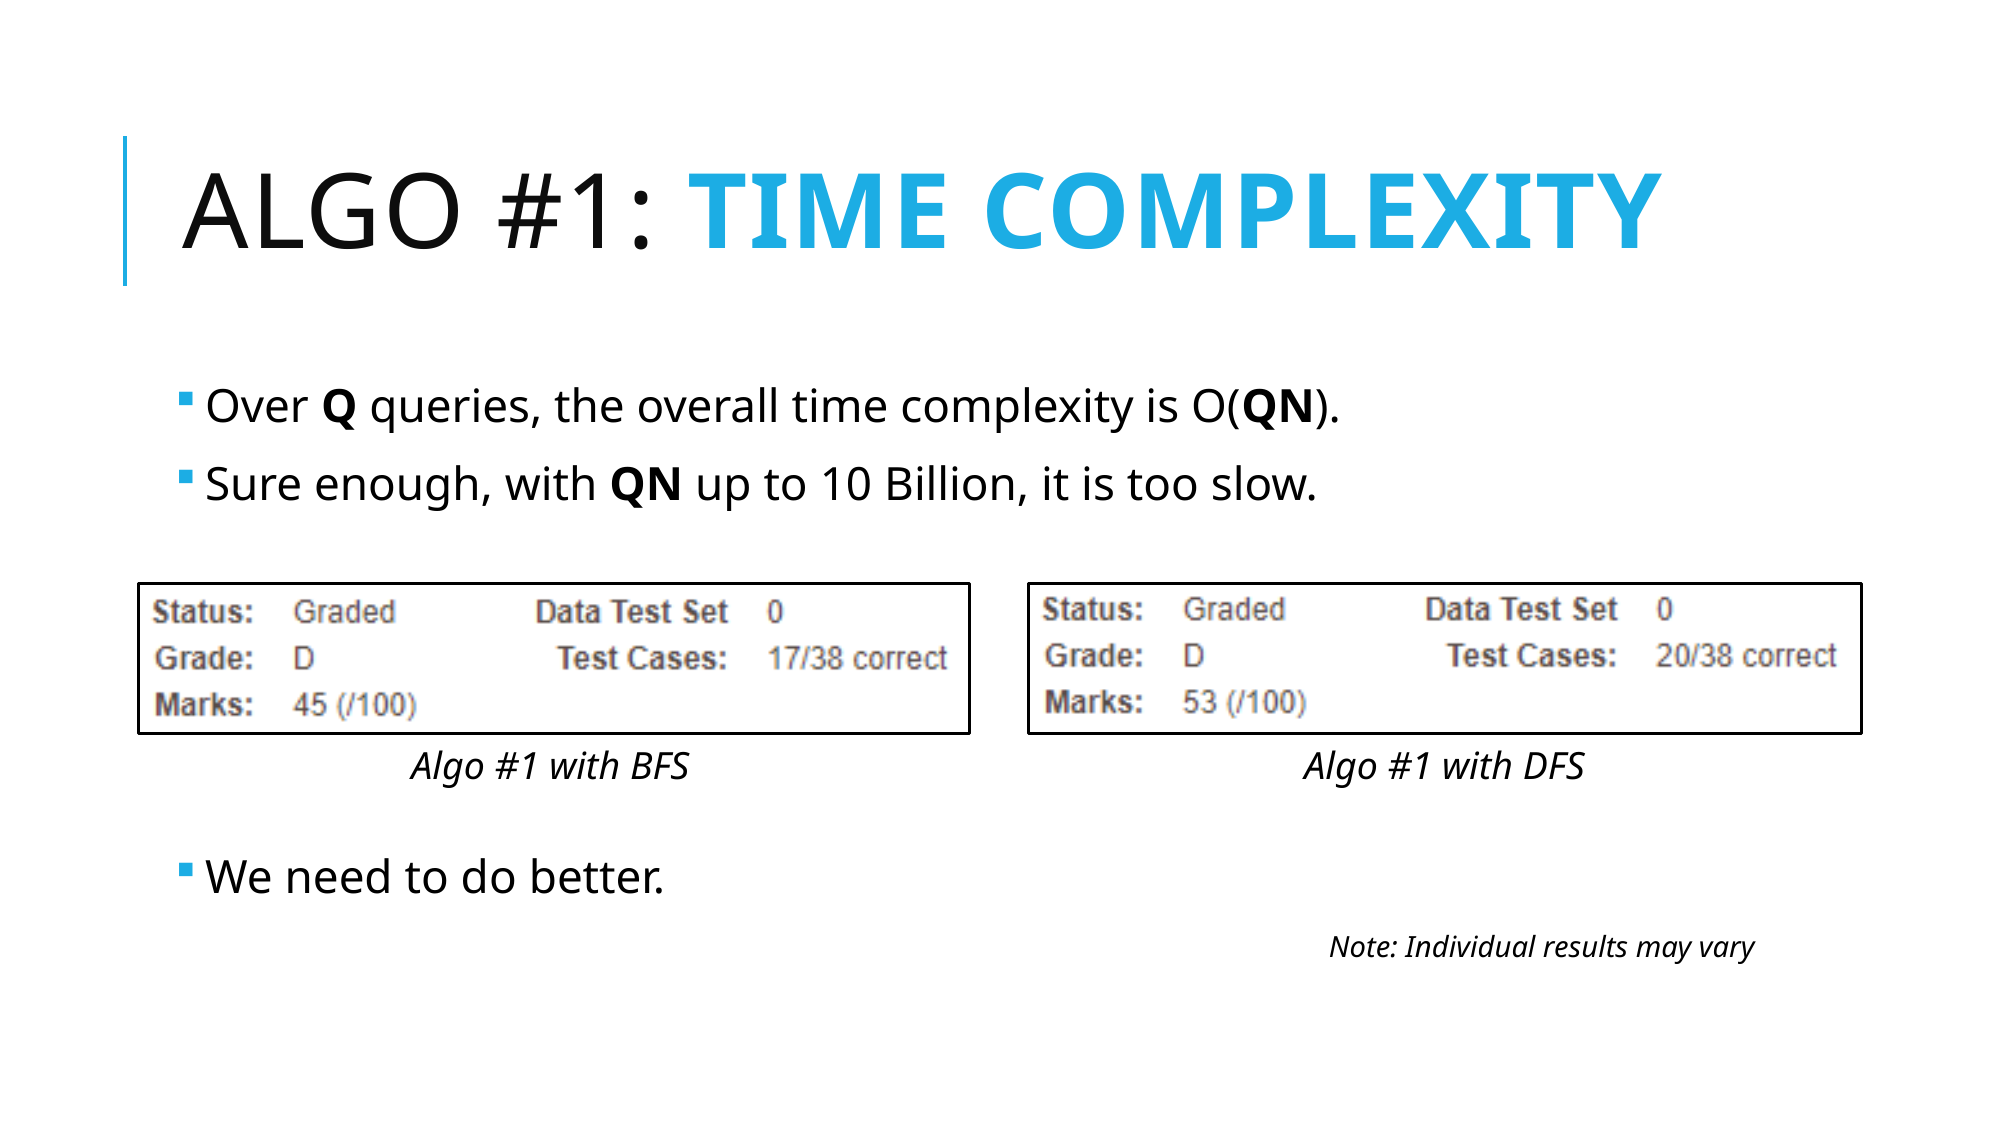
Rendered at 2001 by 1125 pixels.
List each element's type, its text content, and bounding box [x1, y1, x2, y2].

picture [139, 585, 968, 733]
text_box Algo #1 with BFS [396, 739, 705, 795]
picture [1029, 585, 1861, 733]
text_box Algo #1 with DFS [1289, 739, 1600, 795]
list Over Q queries, the overall time complexity is O(QN). Sure enough, with QN up to 10 Billion, it is too slow. We need to do better. Note: Individual results may vary [168, 375, 1763, 1010]
title Algo #1: Time complexity [168, 96, 1763, 342]
